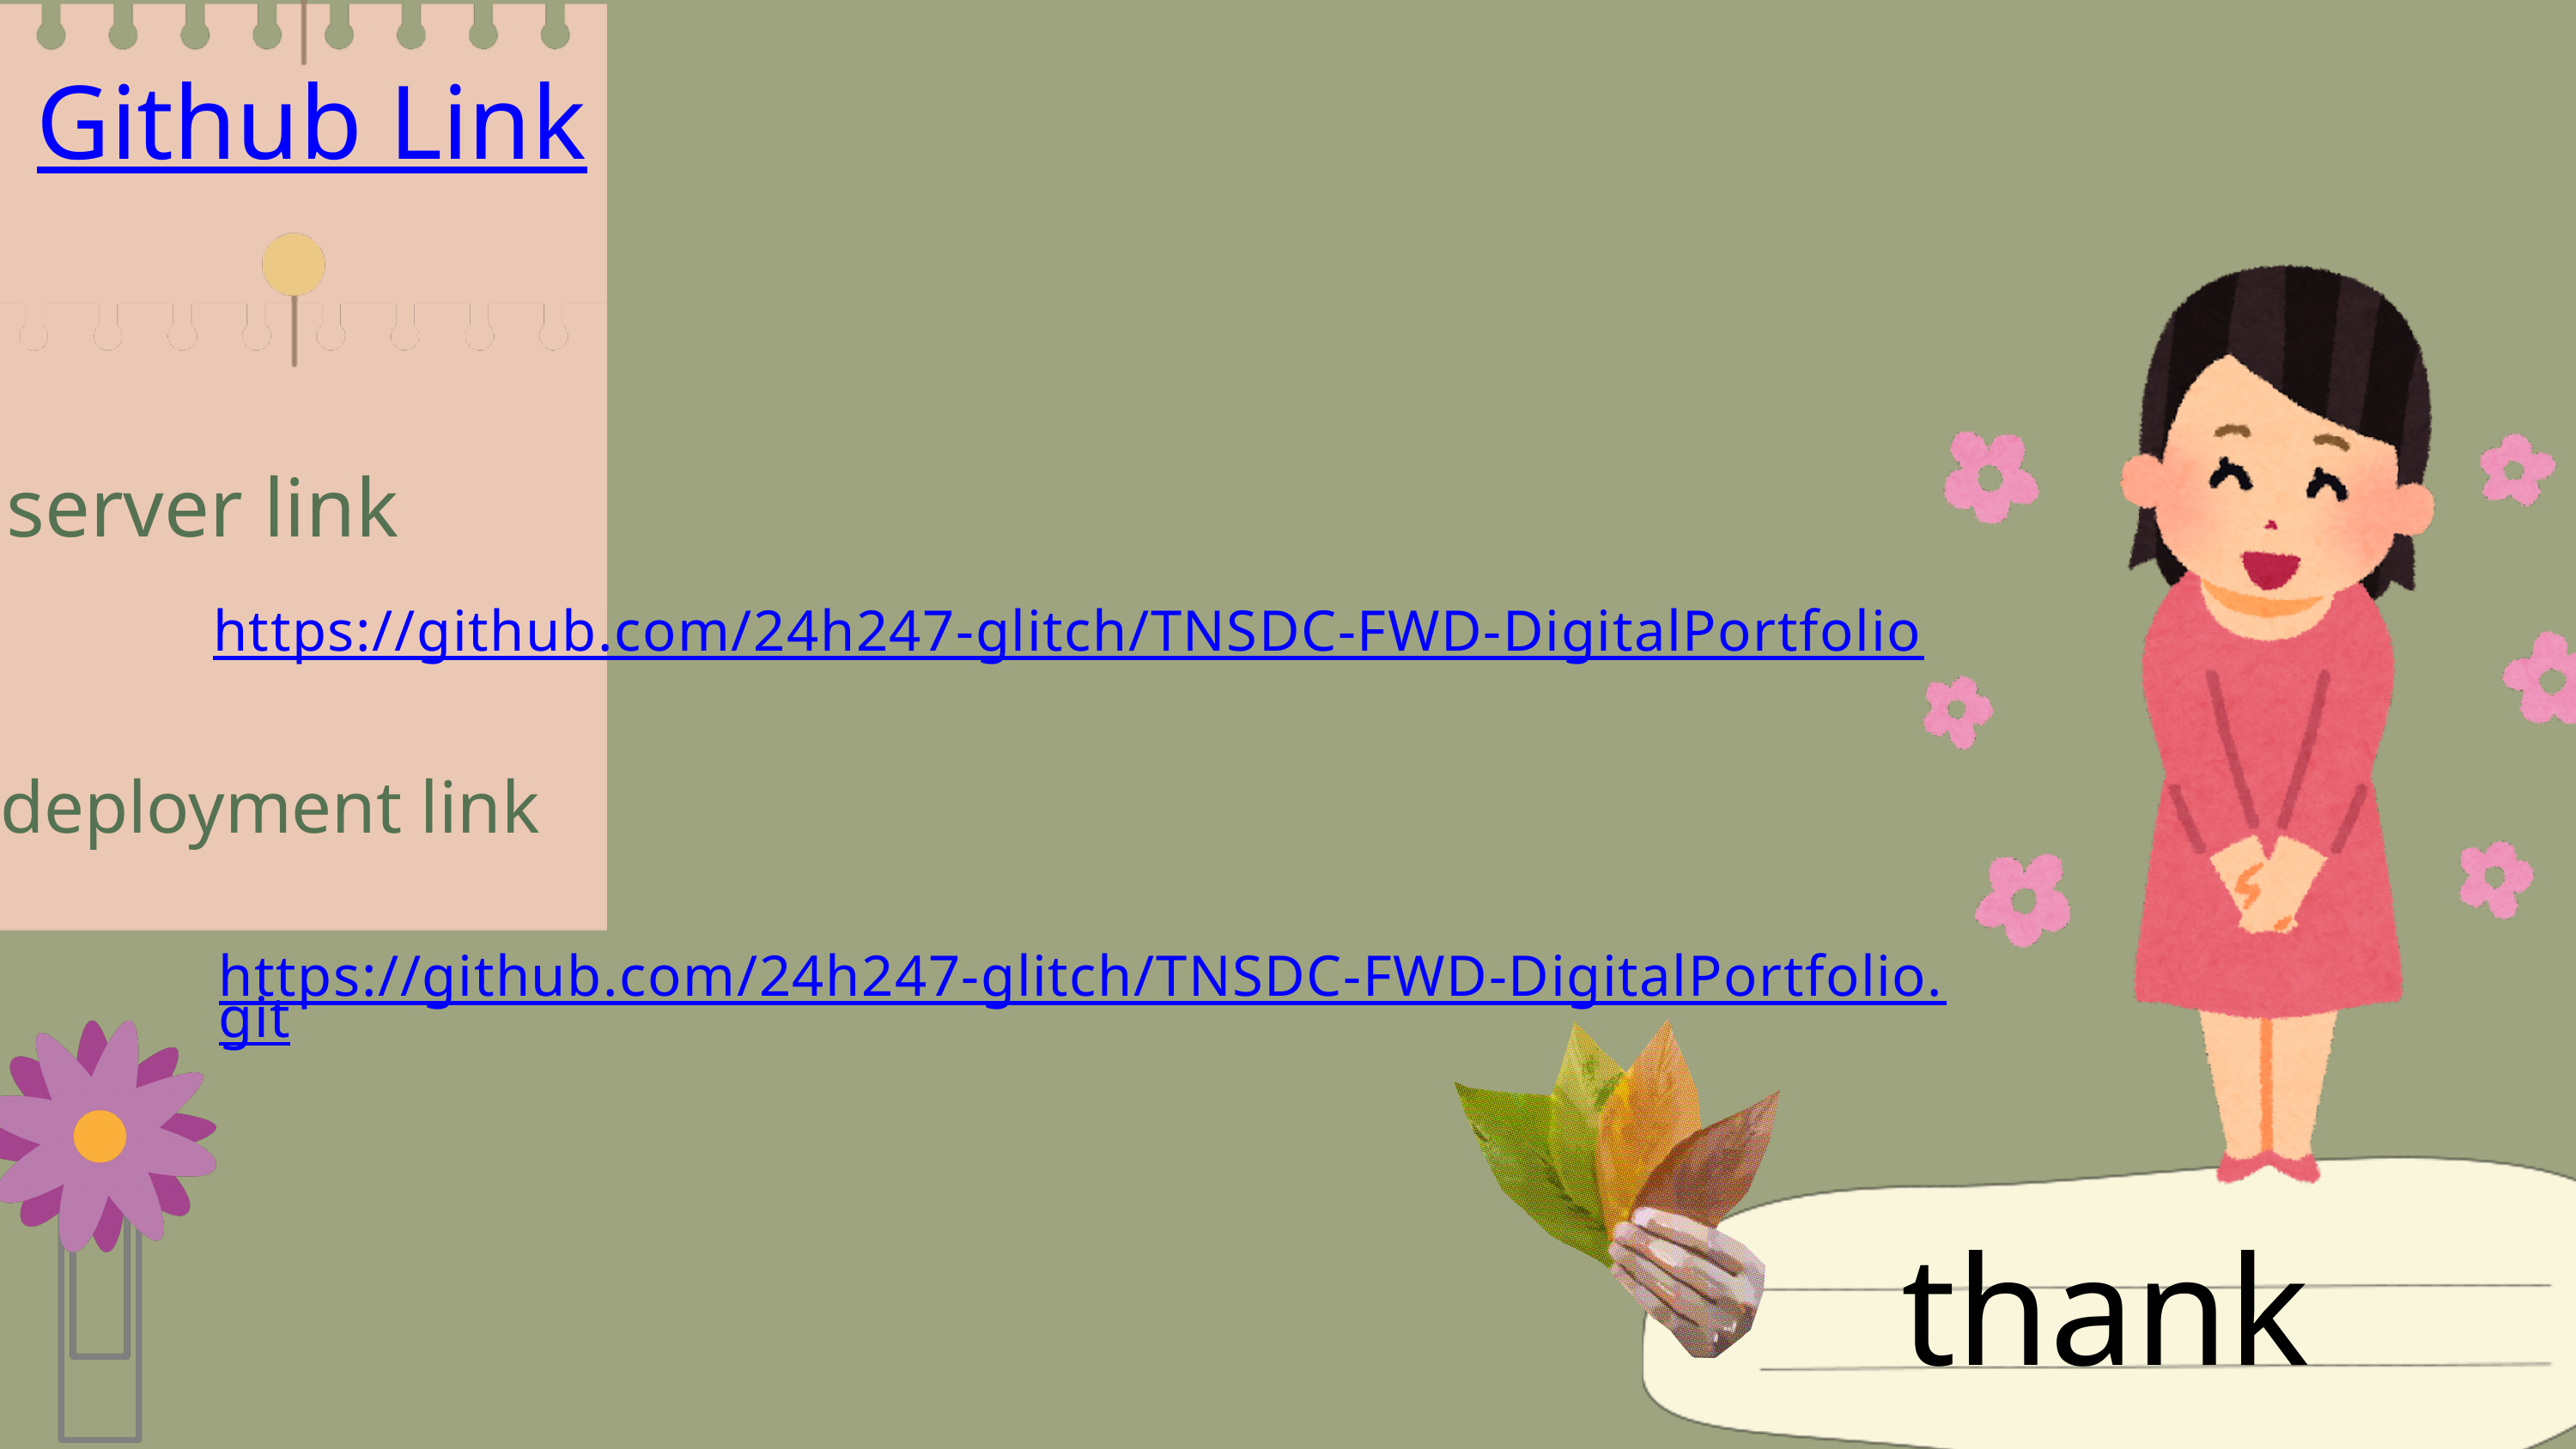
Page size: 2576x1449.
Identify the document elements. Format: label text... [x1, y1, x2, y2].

text_box [0, 229, 607, 747]
text_box https://github.com/24h247-glitch/TNSDC-FWD-DigitalPortfolio.git [218, 955, 1984, 1017]
text_box [0, 0, 607, 229]
text_box [0, 1018, 219, 1443]
text_box server link [6, 440, 601, 554]
text_box https://github.com/24h247-glitch/TNSDC-FWD-DigitalPortfolio [186, 610, 1952, 672]
text_box [0, 847, 607, 931]
text_box Github Link [36, 53, 774, 197]
text_box [1922, 263, 2576, 1186]
text_box [1454, 1018, 1781, 1358]
text_box thank you [1901, 1183, 2576, 1449]
text_box [1642, 1070, 1922, 1449]
text_box deployment link [0, 747, 687, 847]
